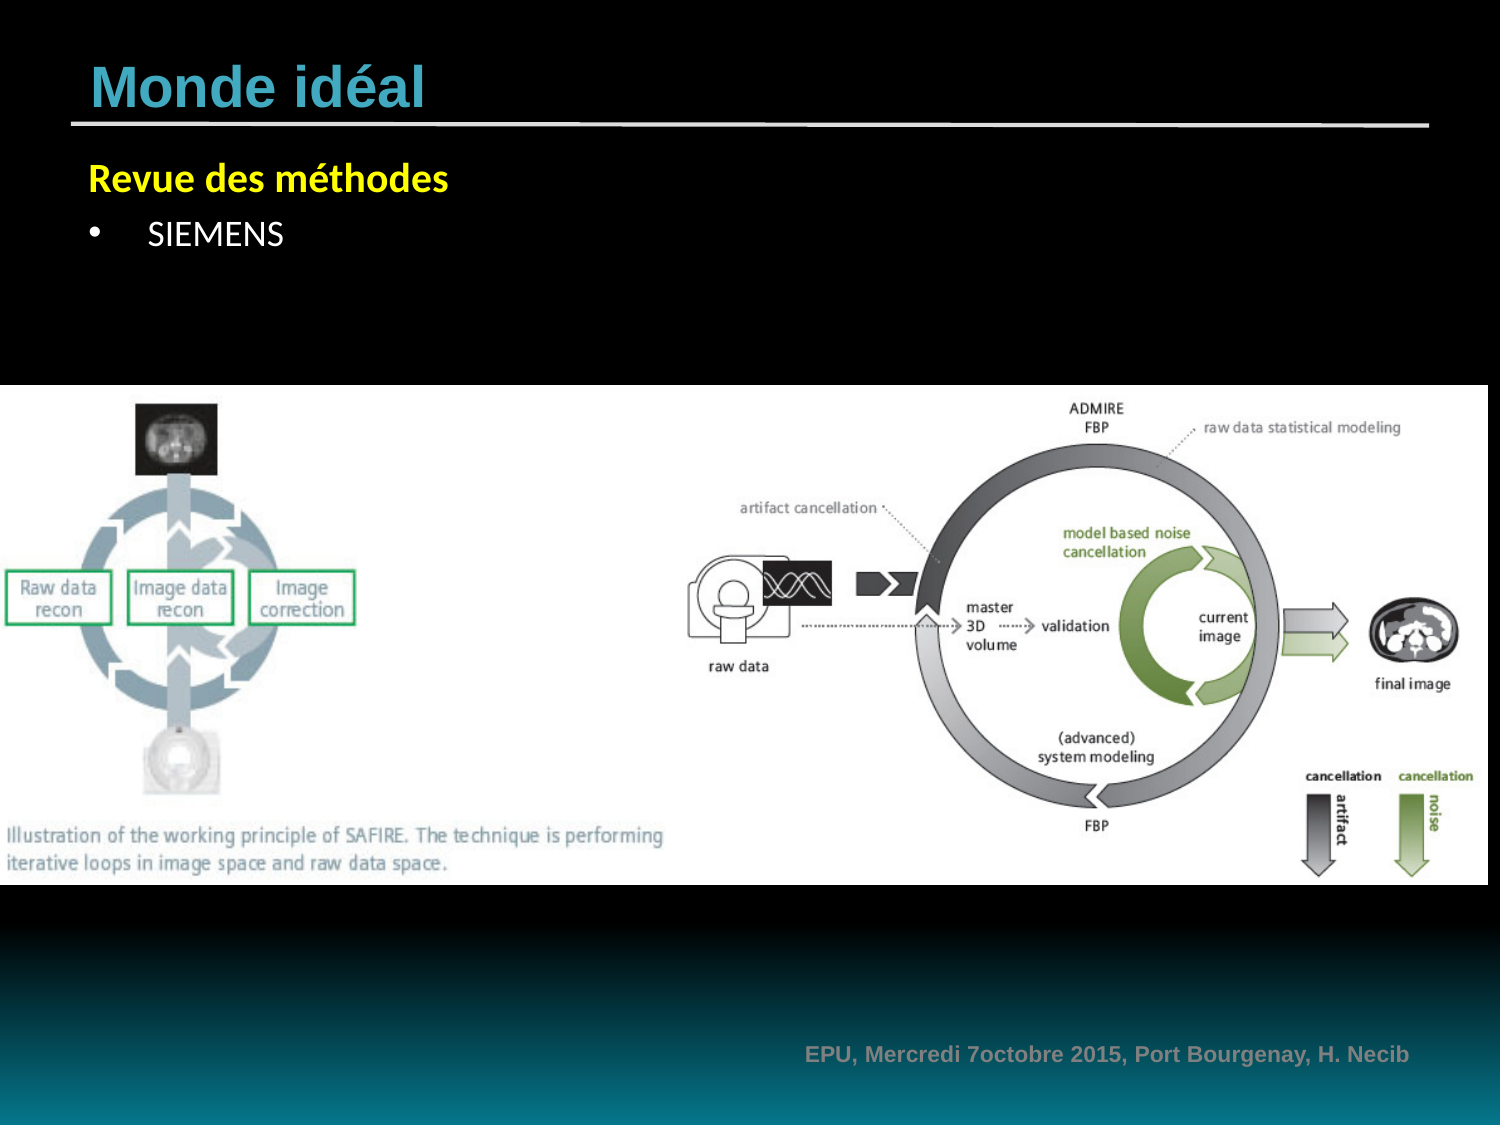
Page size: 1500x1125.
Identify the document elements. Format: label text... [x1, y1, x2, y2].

title Monde idéal [75, 42, 1425, 126]
picture [0, 385, 1489, 885]
list Revue des méthodes SIEMENS [73, 143, 1424, 383]
